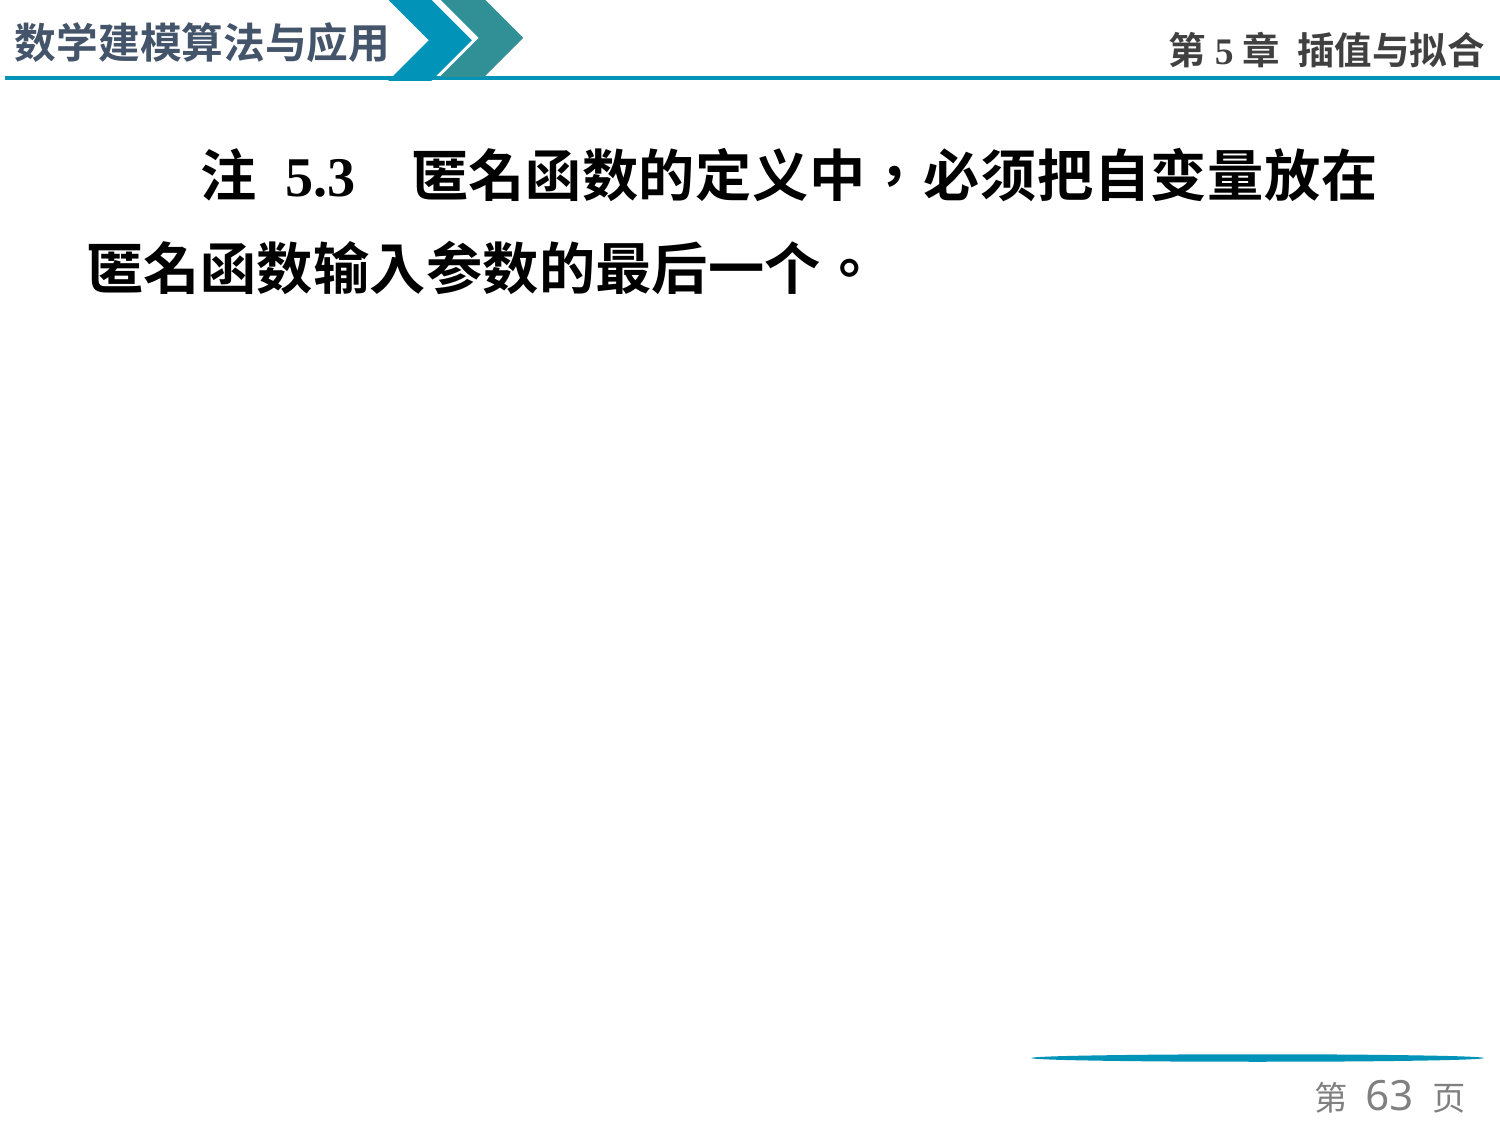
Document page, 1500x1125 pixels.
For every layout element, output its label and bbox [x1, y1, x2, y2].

text_box [87, 131, 1377, 594]
